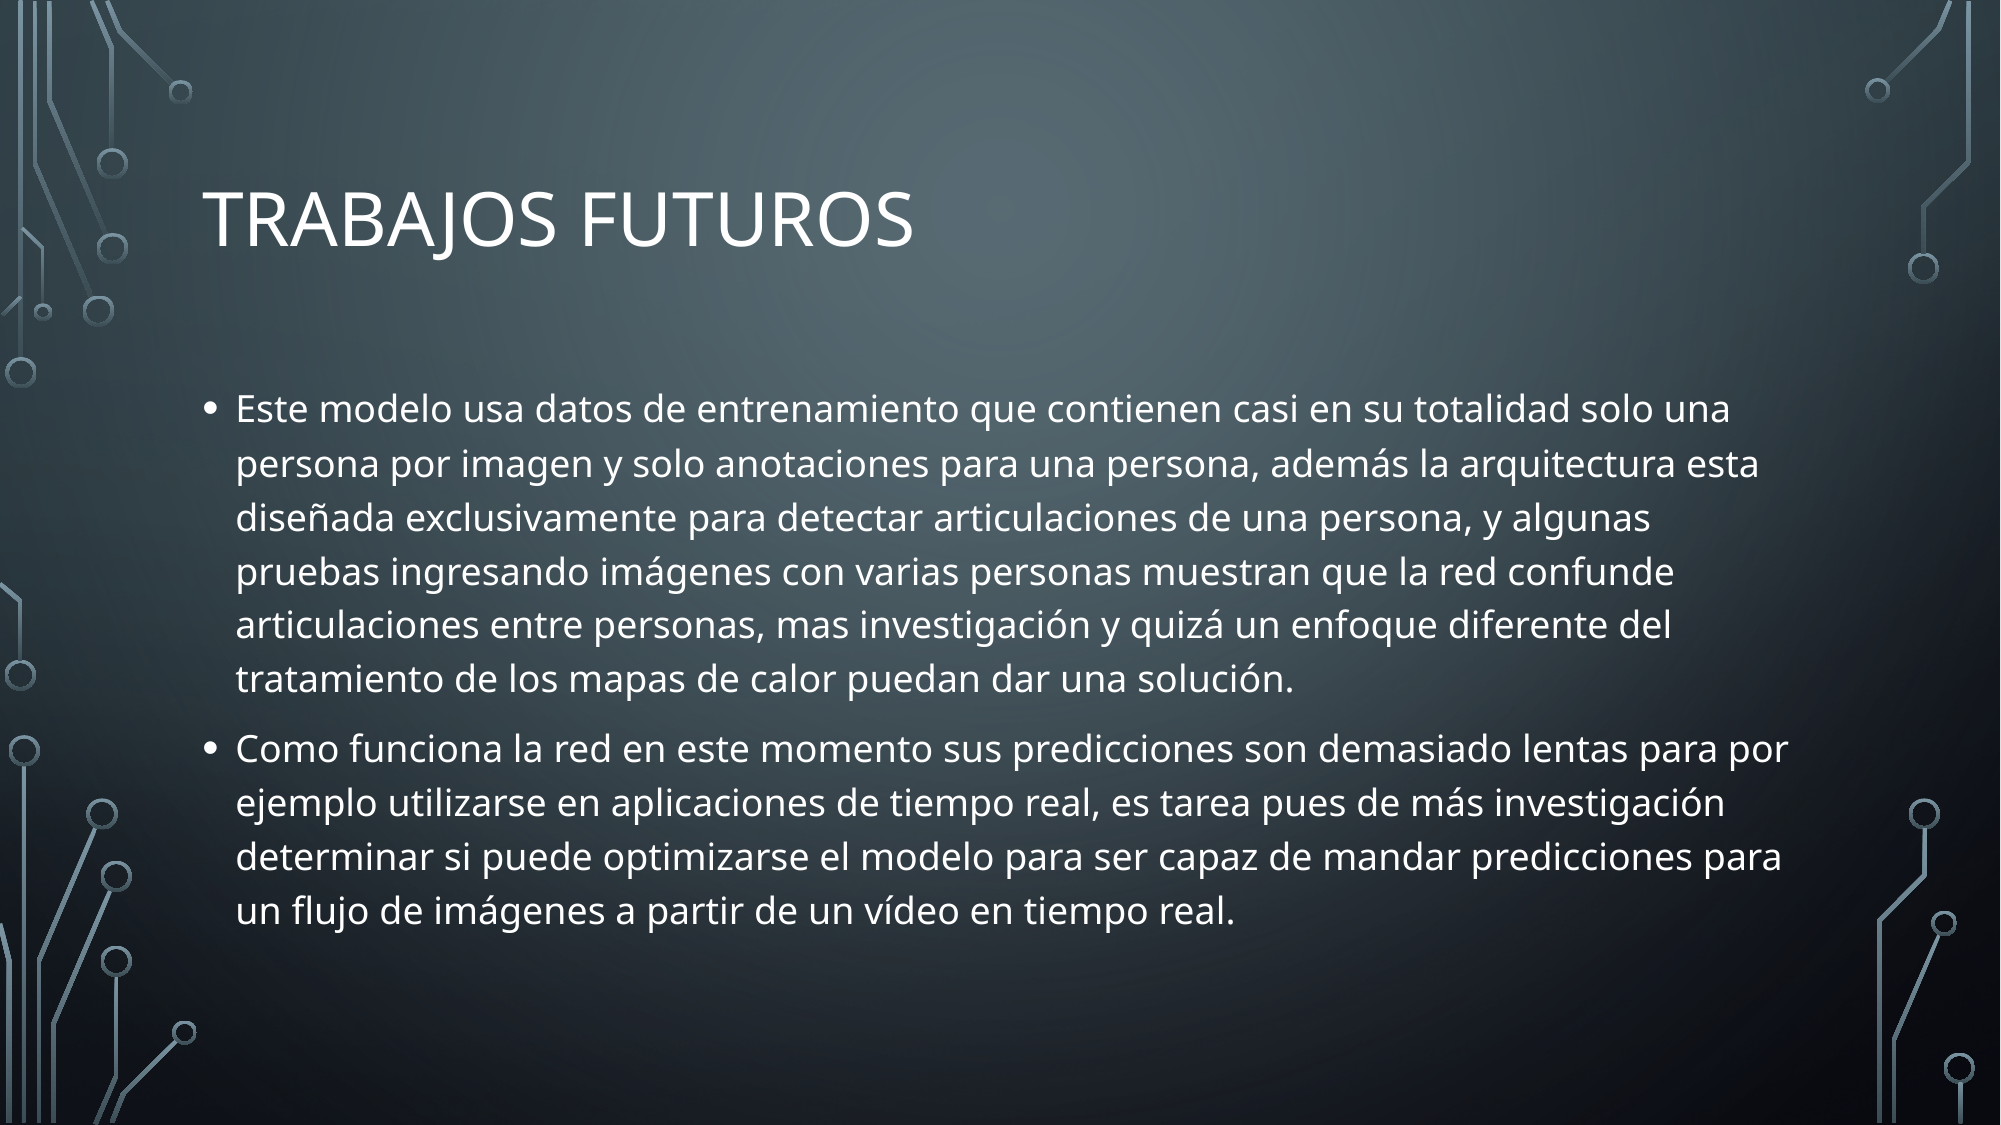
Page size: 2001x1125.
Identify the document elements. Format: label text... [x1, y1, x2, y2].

list Este modelo usa datos de entrenamiento que contienen casi en su totalidad solo una persona por imagen y solo anotaciones para una persona, además la arquitectura esta diseñada exclusivamente para detectar articulaciones de una persona, y algunas pruebas ingresando imágenes con varias personas muestran que la red confunde articulaciones entre personas, mas investigación y quizá un enfoque diferente del tratamiento de los mapas de calor puedan dar una solución. Como funciona la red en este momento sus predicciones son demasiado lentas para por ejemplo utilizarse en aplicaciones de tiempo real, es tarea pues de más investigación determinar si puede optimizarse el modelo para ser capaz de mandar predicciones para un flujo de imágenes a partir de un vídeo en tiempo real. [187, 369, 1813, 950]
title Trabajos futuros [187, 101, 1813, 344]
